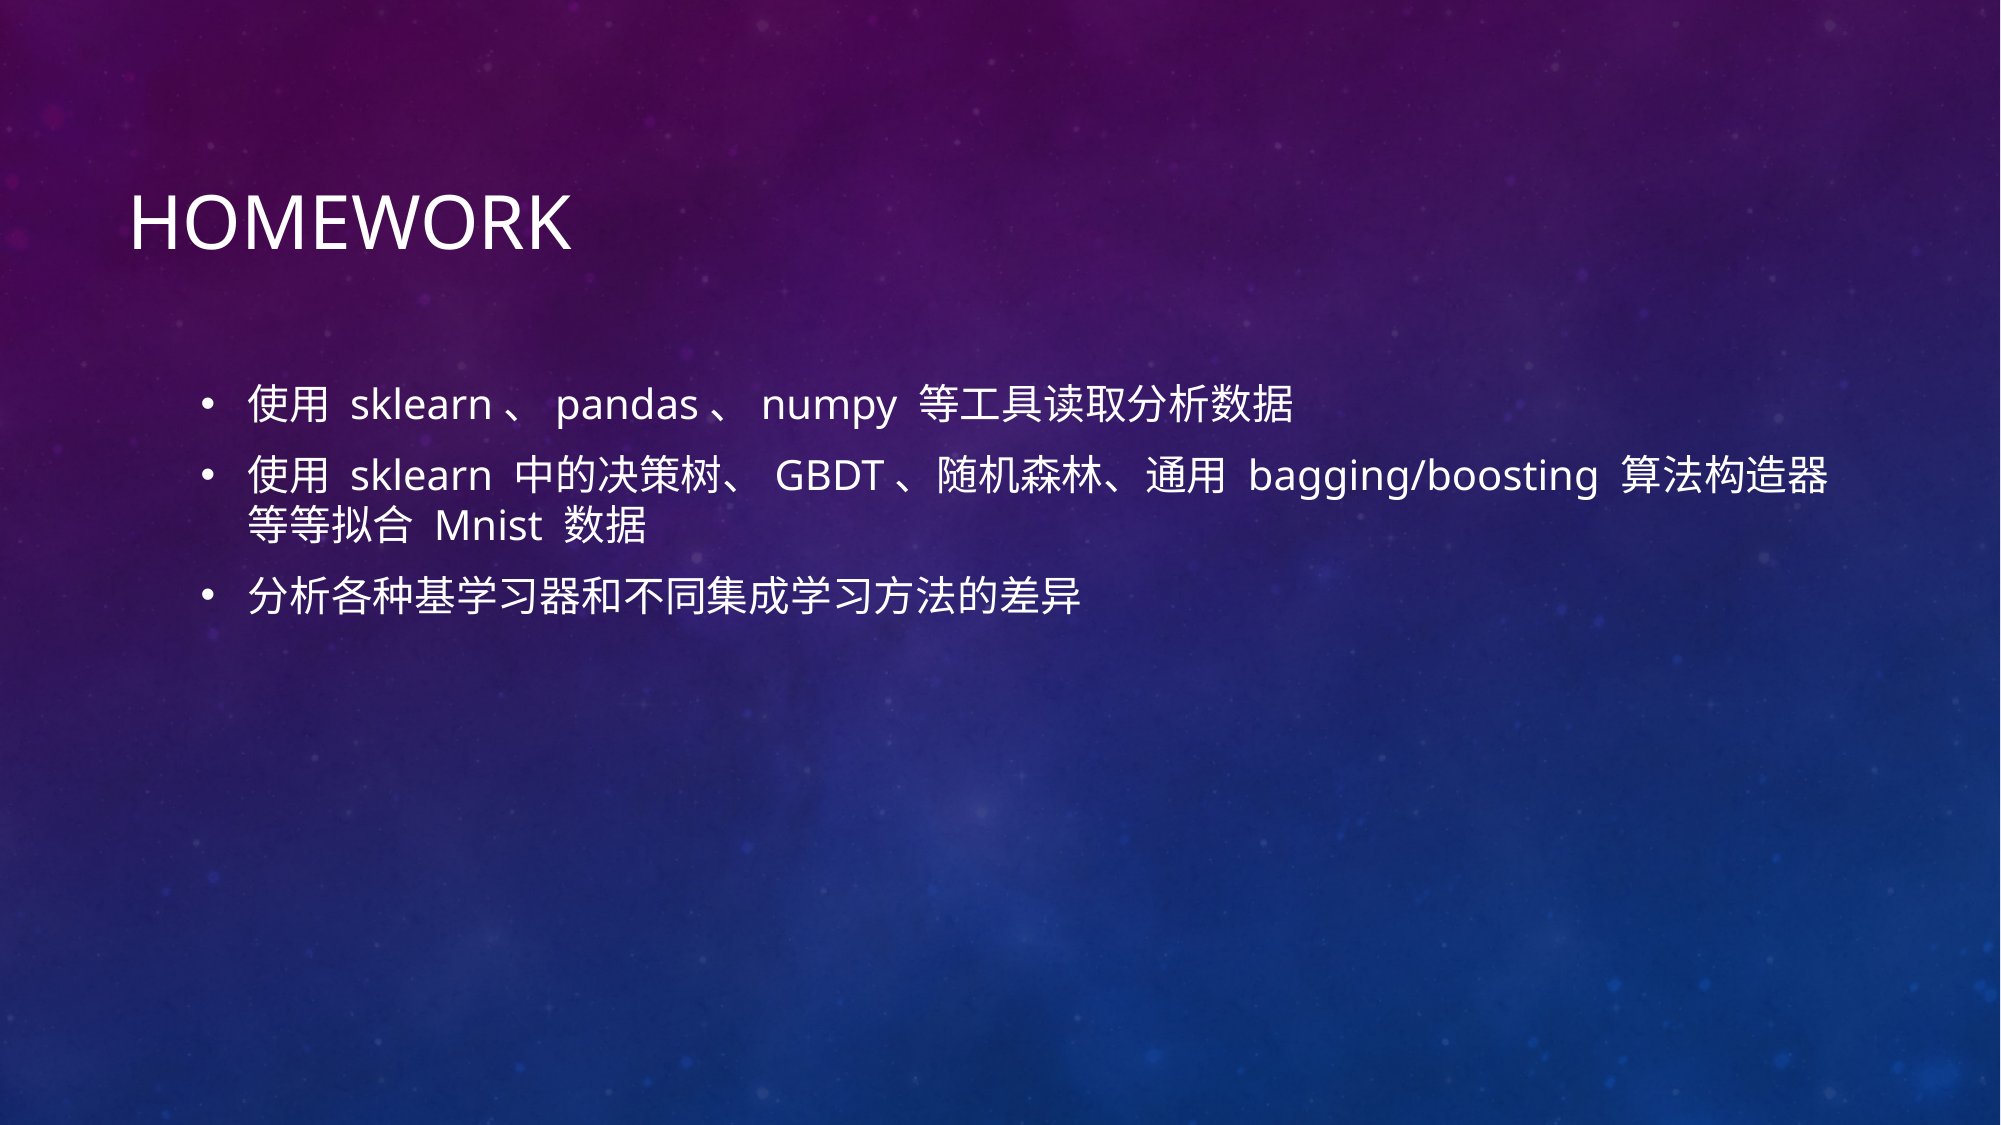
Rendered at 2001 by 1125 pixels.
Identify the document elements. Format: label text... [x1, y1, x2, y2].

title Homework [112, 99, 1775, 339]
picture [0, 0, 2001, 1125]
list 使用 sklearn、pandas、numpy 等工具读取分析数据 使用 sklearn 中的决策树、GBDT、随机森林、通用 bagging/boosting 算法构造器等等拟合 Mnist 数据 分析各种基学习器和不同集成学习方法的差异 [185, 305, 1848, 693]
